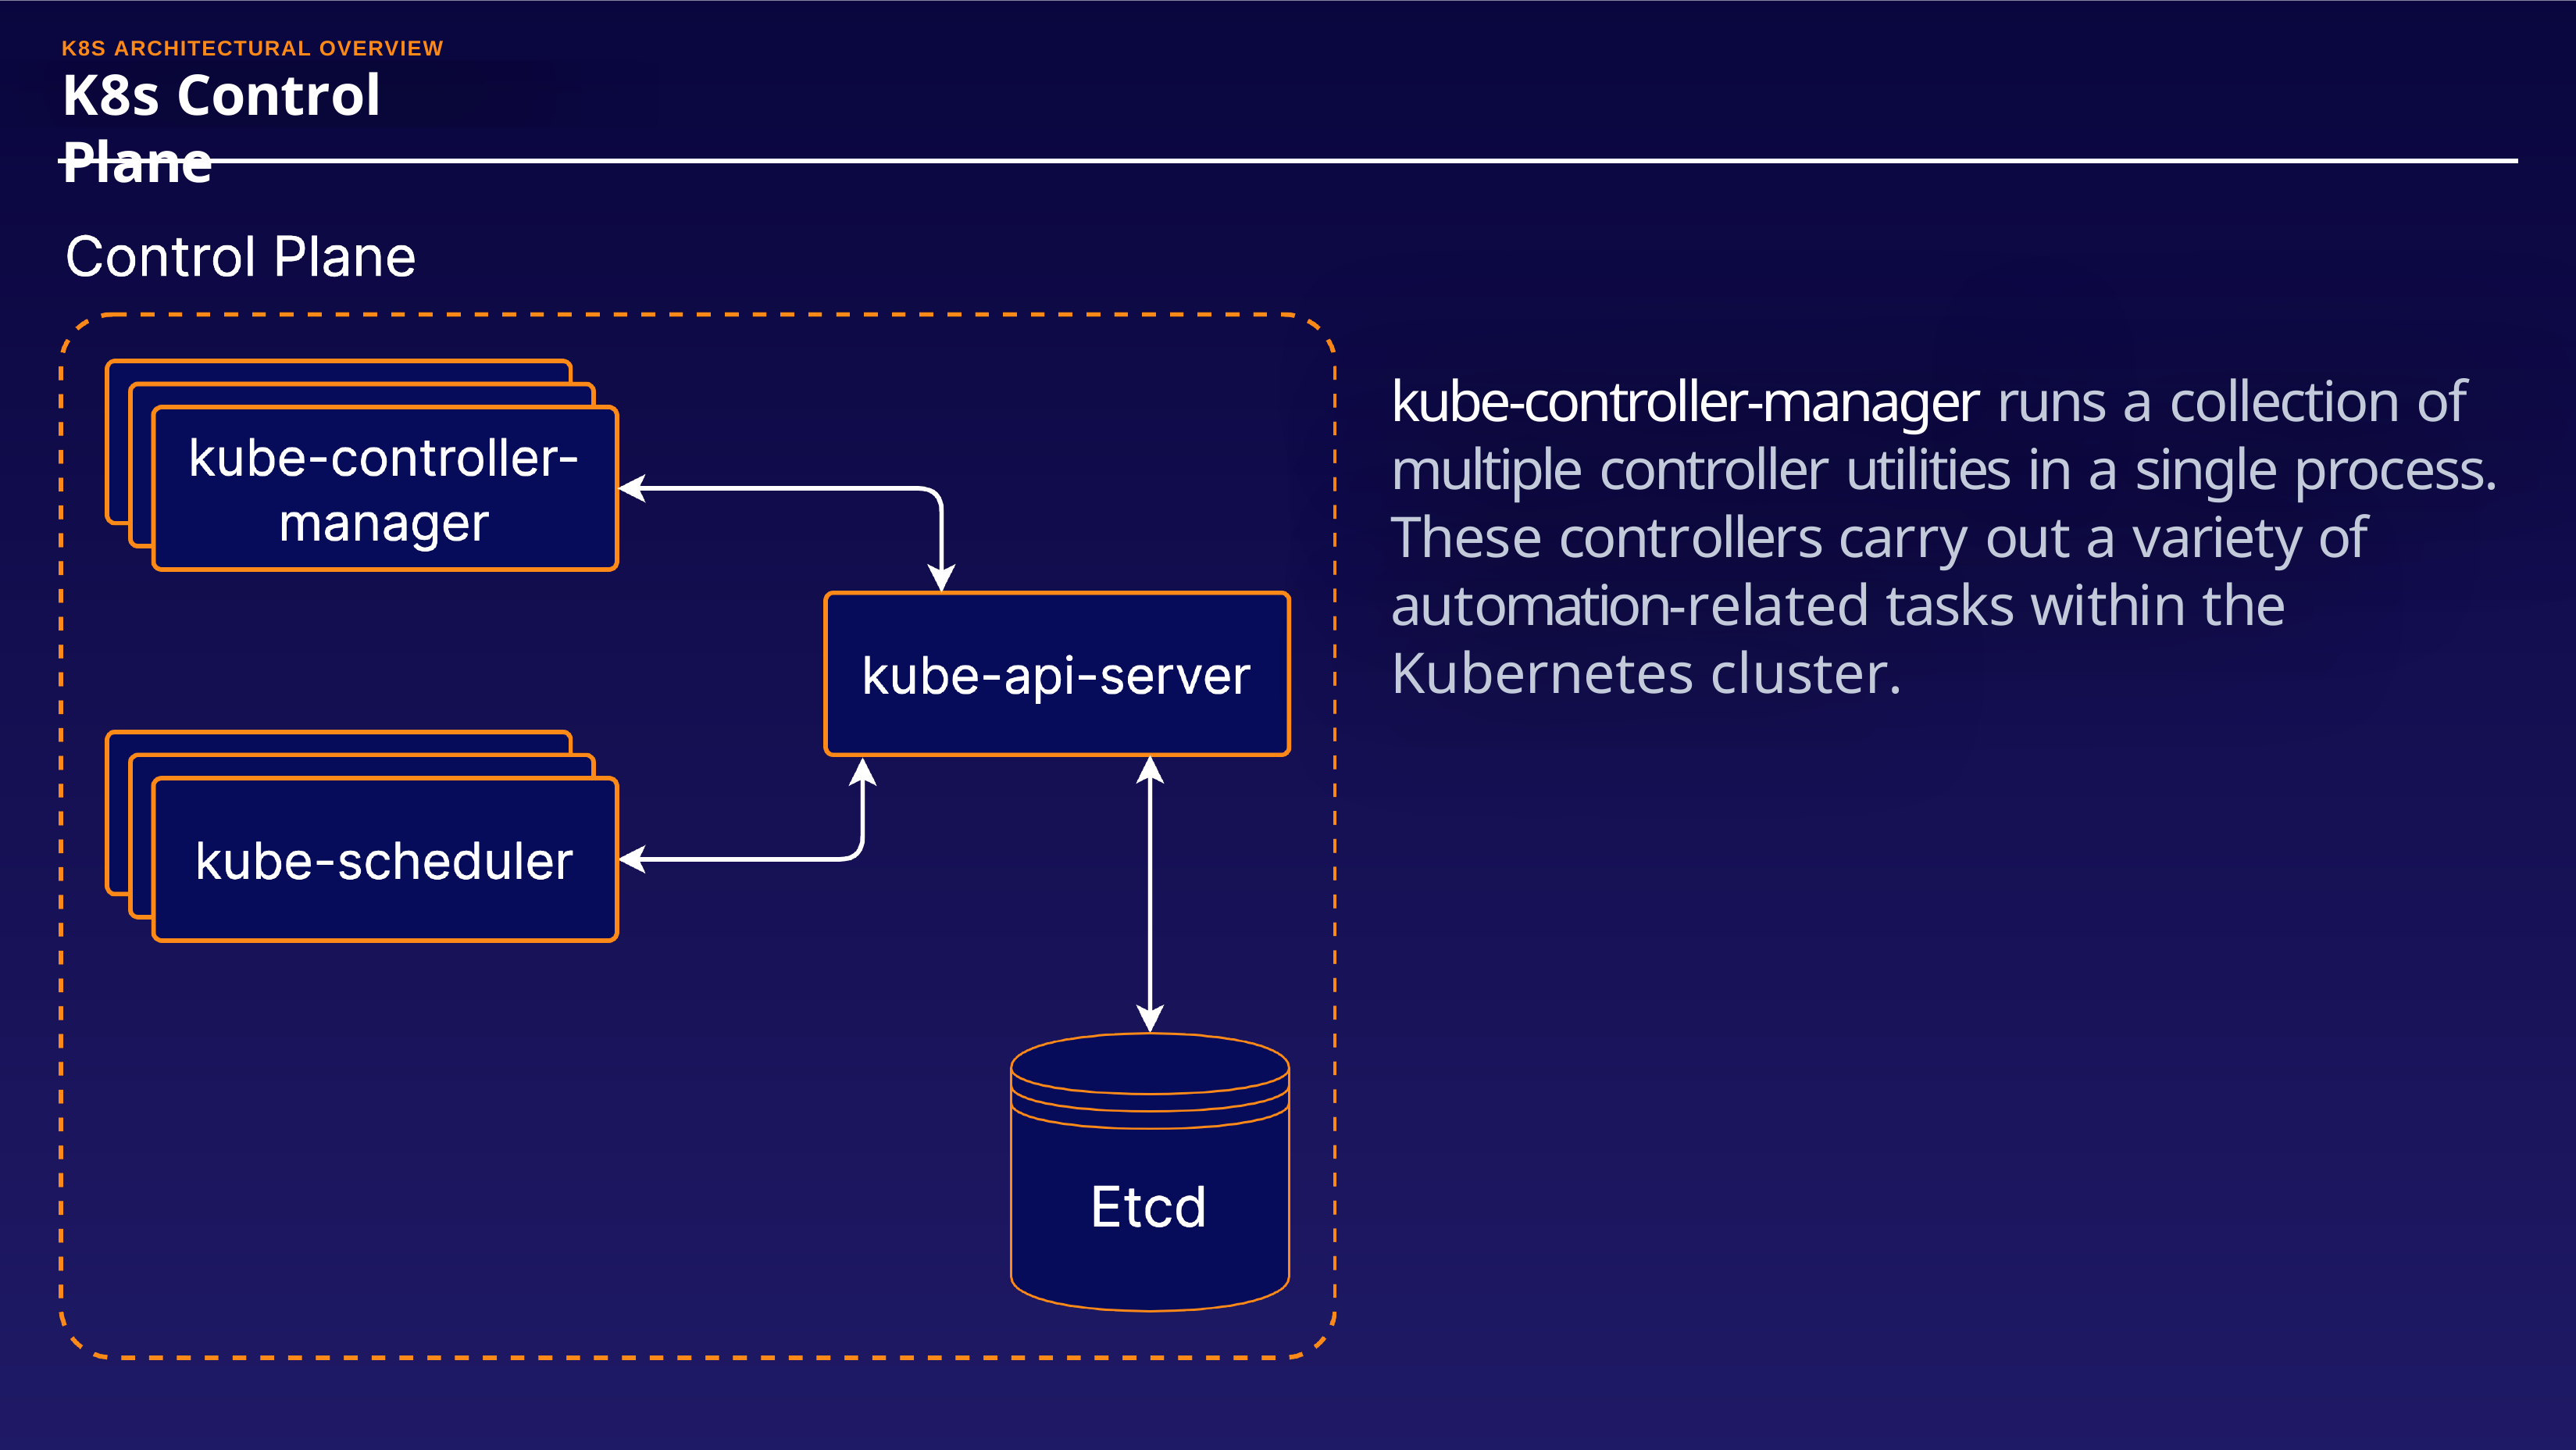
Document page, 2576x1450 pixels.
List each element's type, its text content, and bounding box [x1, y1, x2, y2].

picture [0, 0, 2576, 1450]
text_box K8S ARCHITECTURAL OVERVIEW [59, 32, 451, 59]
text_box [57, 220, 2576, 1362]
title K8s Control Plane [59, 134, 533, 218]
